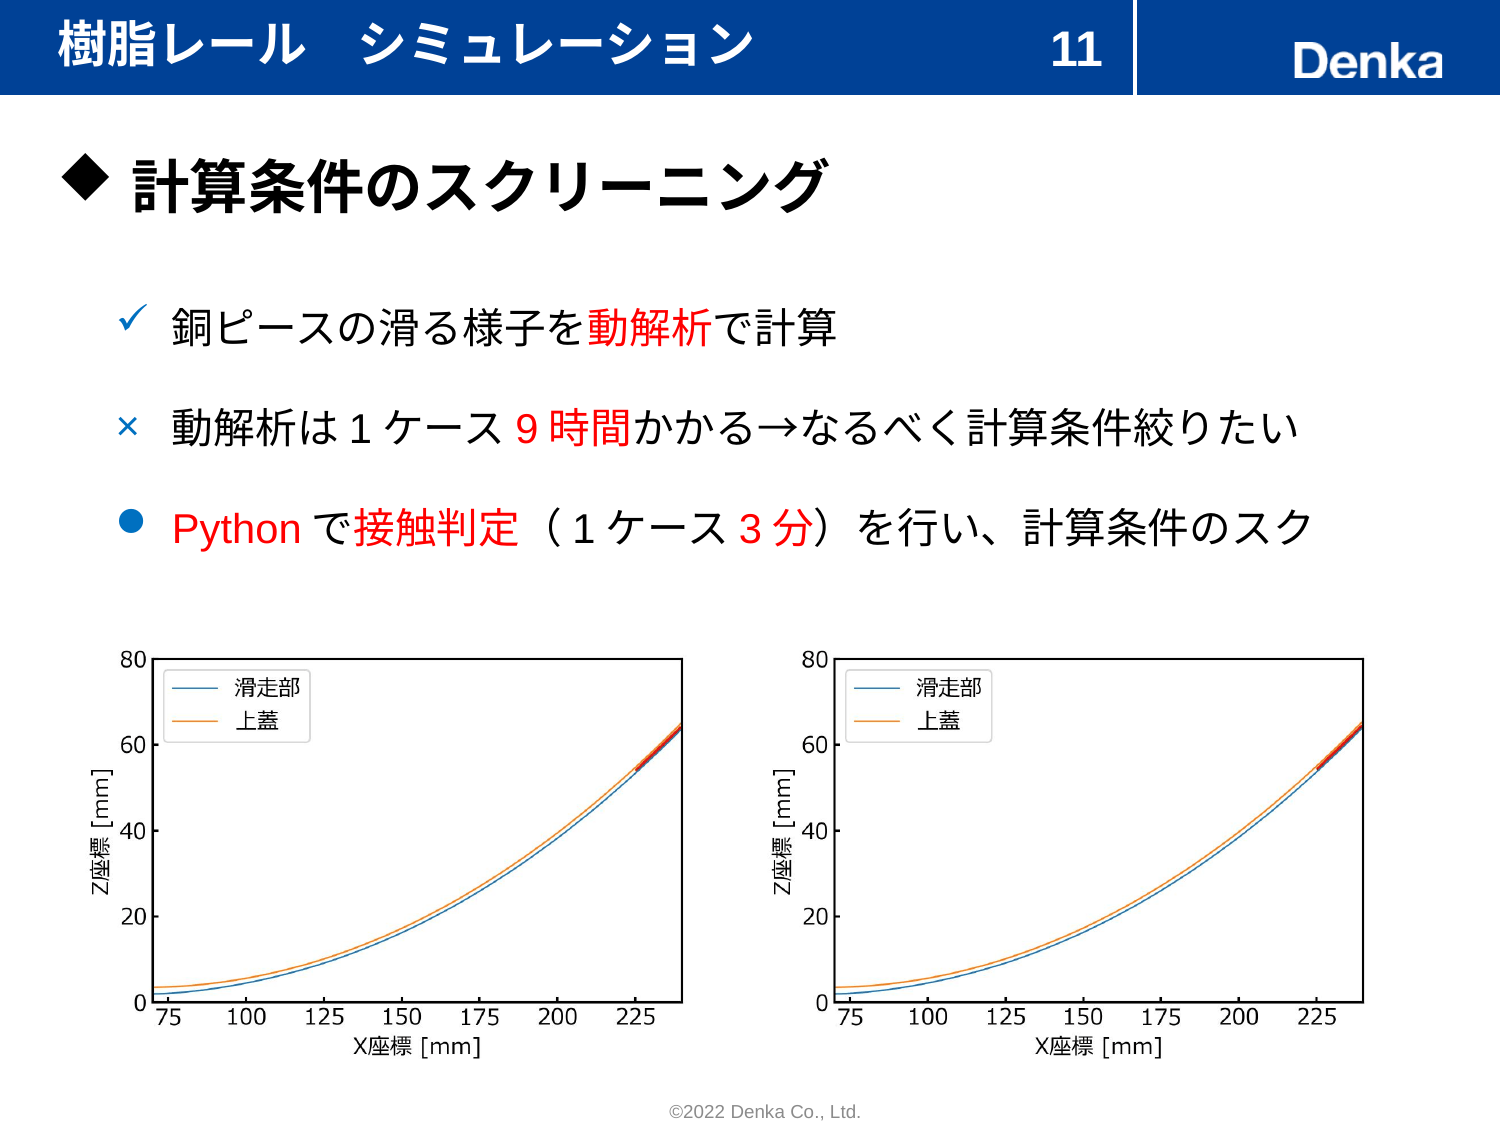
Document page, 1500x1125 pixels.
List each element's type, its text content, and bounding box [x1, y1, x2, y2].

slide_number 11 [1026, 0, 1127, 95]
title 樹脂レール シミュレーション [41, 0, 1019, 95]
picture [67, 604, 1431, 1059]
text_box 計算条件のスクリーニング [41, 142, 1457, 228]
text_box 銅ピースの滑る様子を動解析で計算 動解析は1ケース9時間かかる→なるべく計算条件絞りたい Pythonで接触判定（1ケース3分）を行い、計算条件のスクリーニング [100, 243, 1398, 604]
